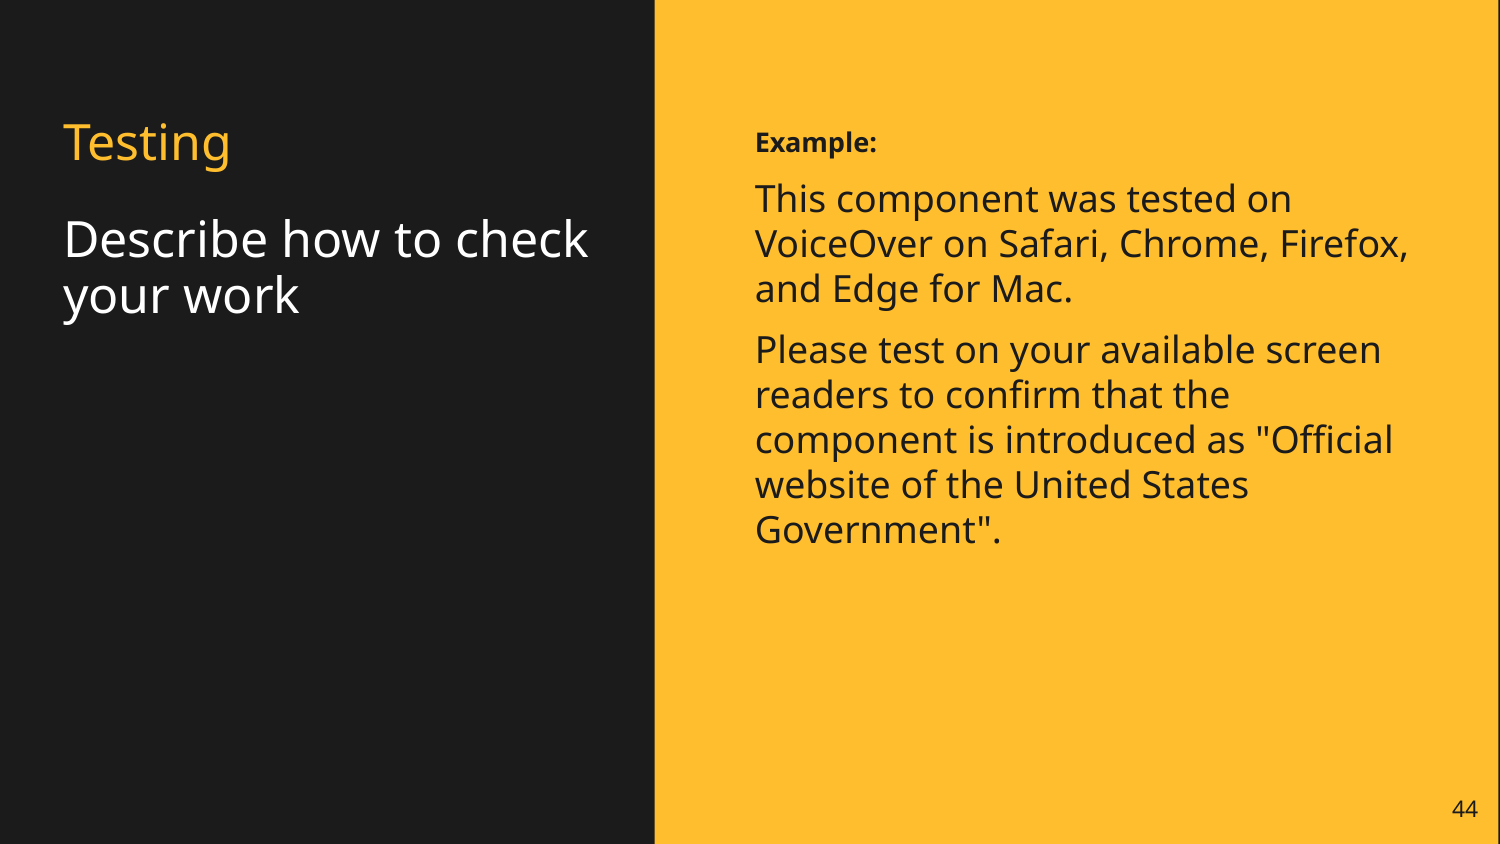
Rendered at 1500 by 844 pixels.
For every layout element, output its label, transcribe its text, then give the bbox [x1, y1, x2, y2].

slide_number 44 [1403, 779, 1494, 844]
list Example: This component was tested on VoiceOver on Safari, Chrome, Firefox, and Edge for Mac. Please test on your available screen readers to confirm that the component is introduced as "Official website of the United States Government". [739, 110, 1447, 776]
list Describe how to check your work [48, 196, 645, 776]
title Testing [48, 110, 638, 186]
